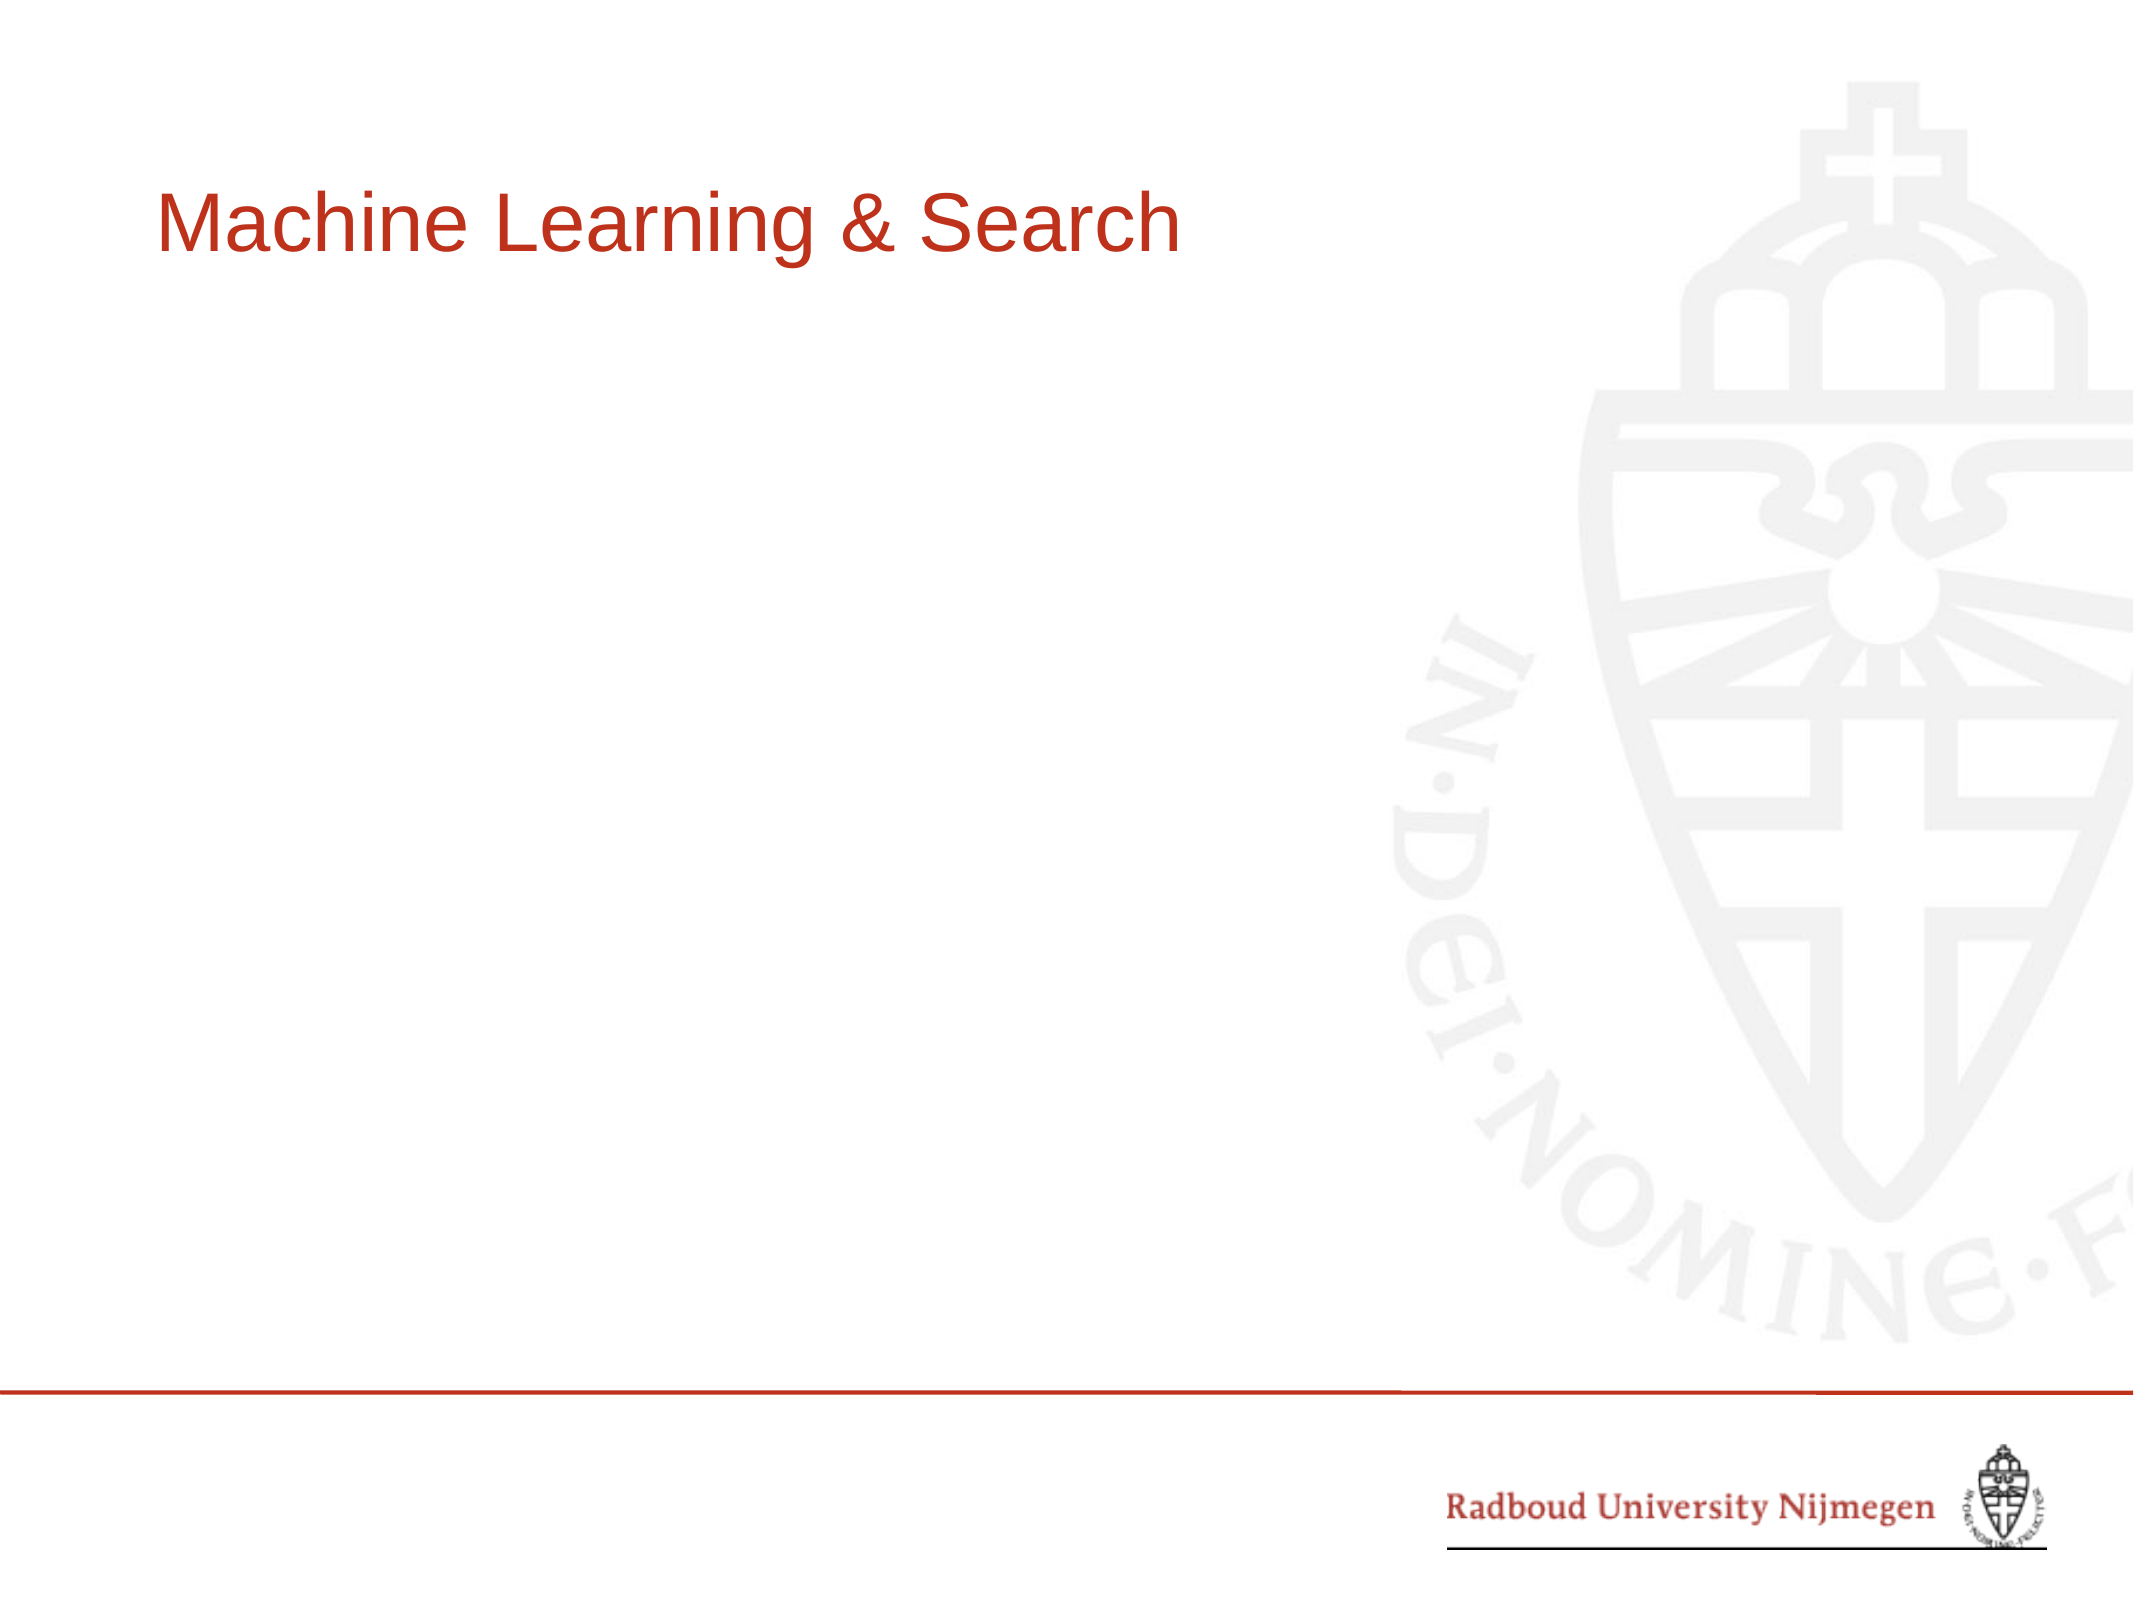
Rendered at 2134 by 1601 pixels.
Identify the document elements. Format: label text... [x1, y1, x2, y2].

title Machine Learning & Search [147, 159, 1919, 278]
picture [0, 0, 2134, 1390]
picture [0, 1395, 2134, 1601]
